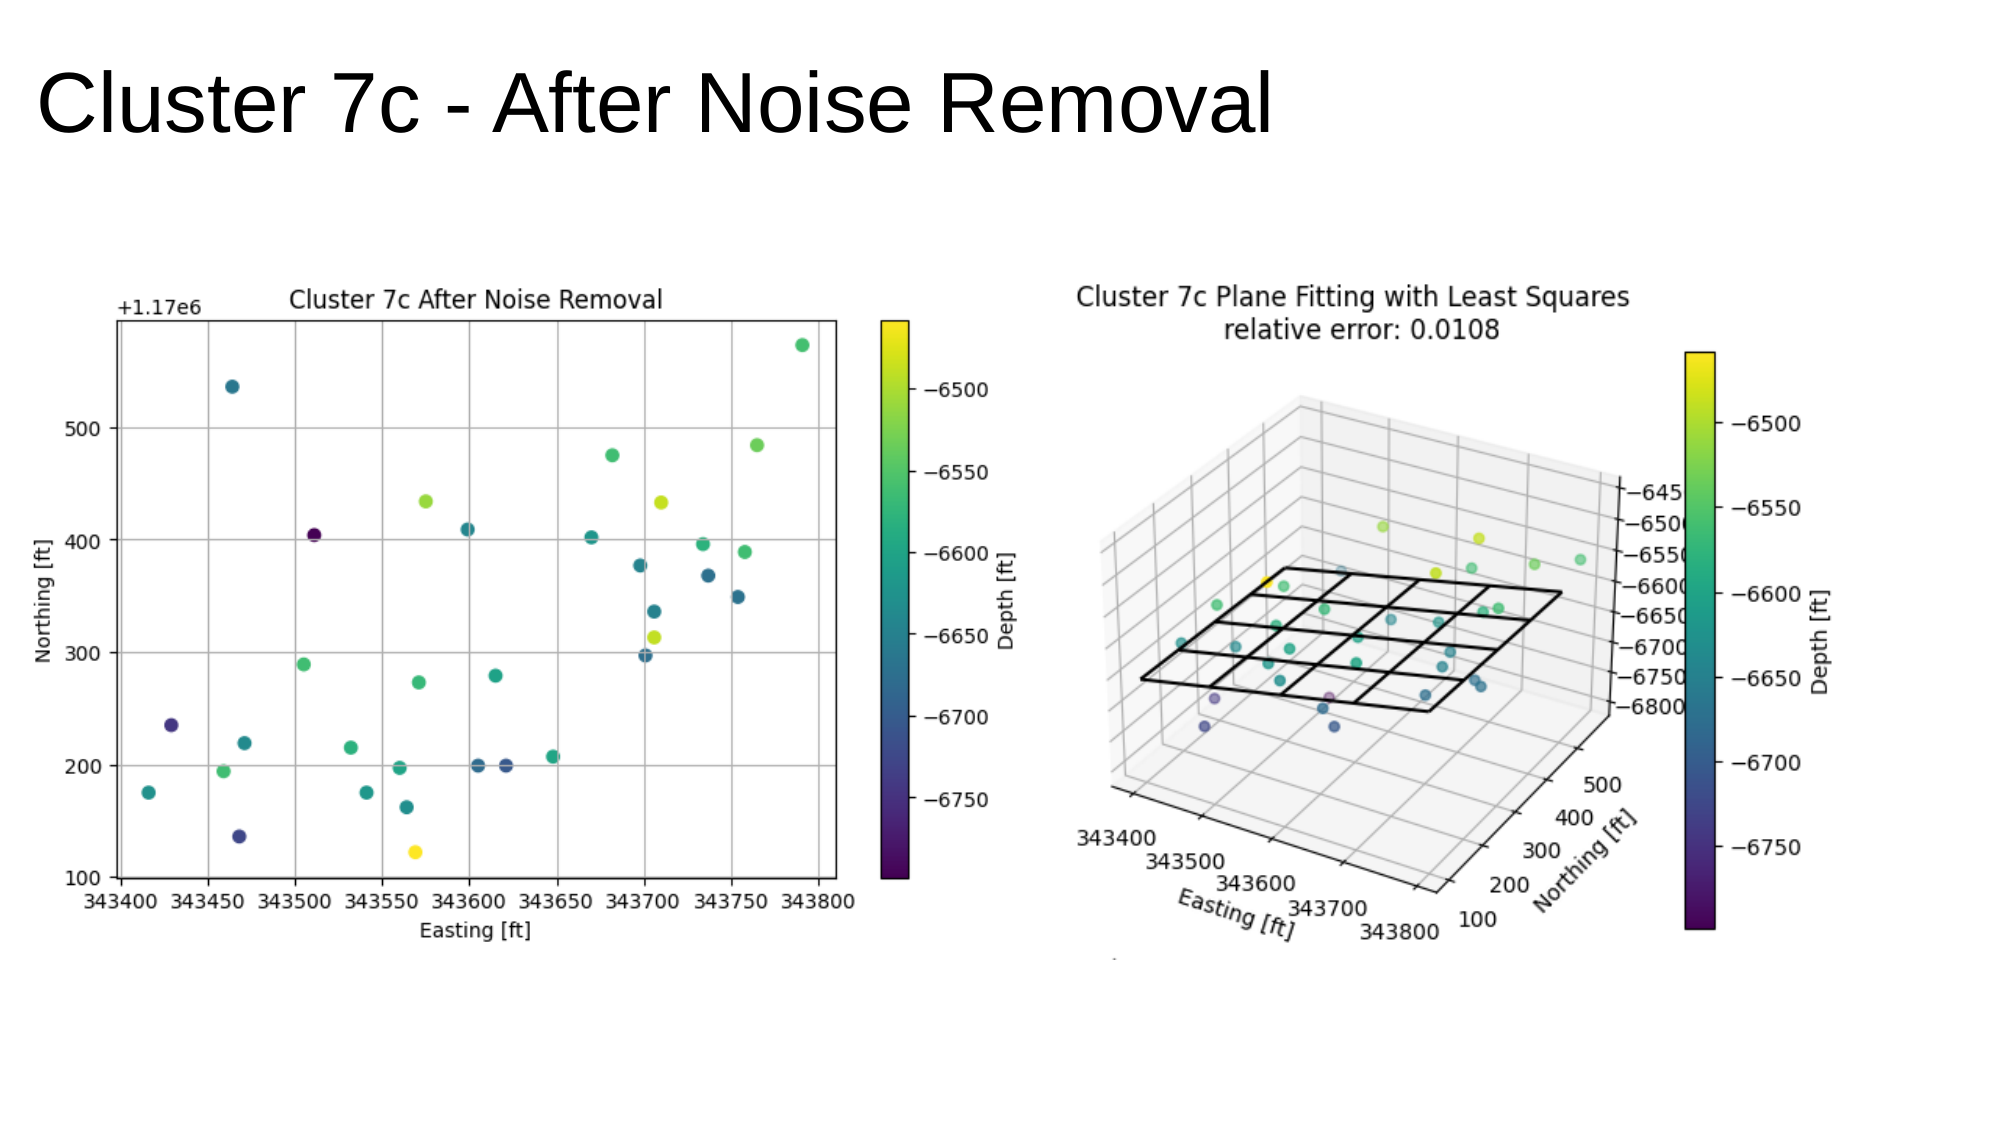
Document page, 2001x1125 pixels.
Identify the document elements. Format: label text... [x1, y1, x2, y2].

title Cluster 7c - After Noise Removal [21, 48, 1961, 162]
picture [21, 273, 1033, 955]
picture [1052, 268, 1849, 960]
